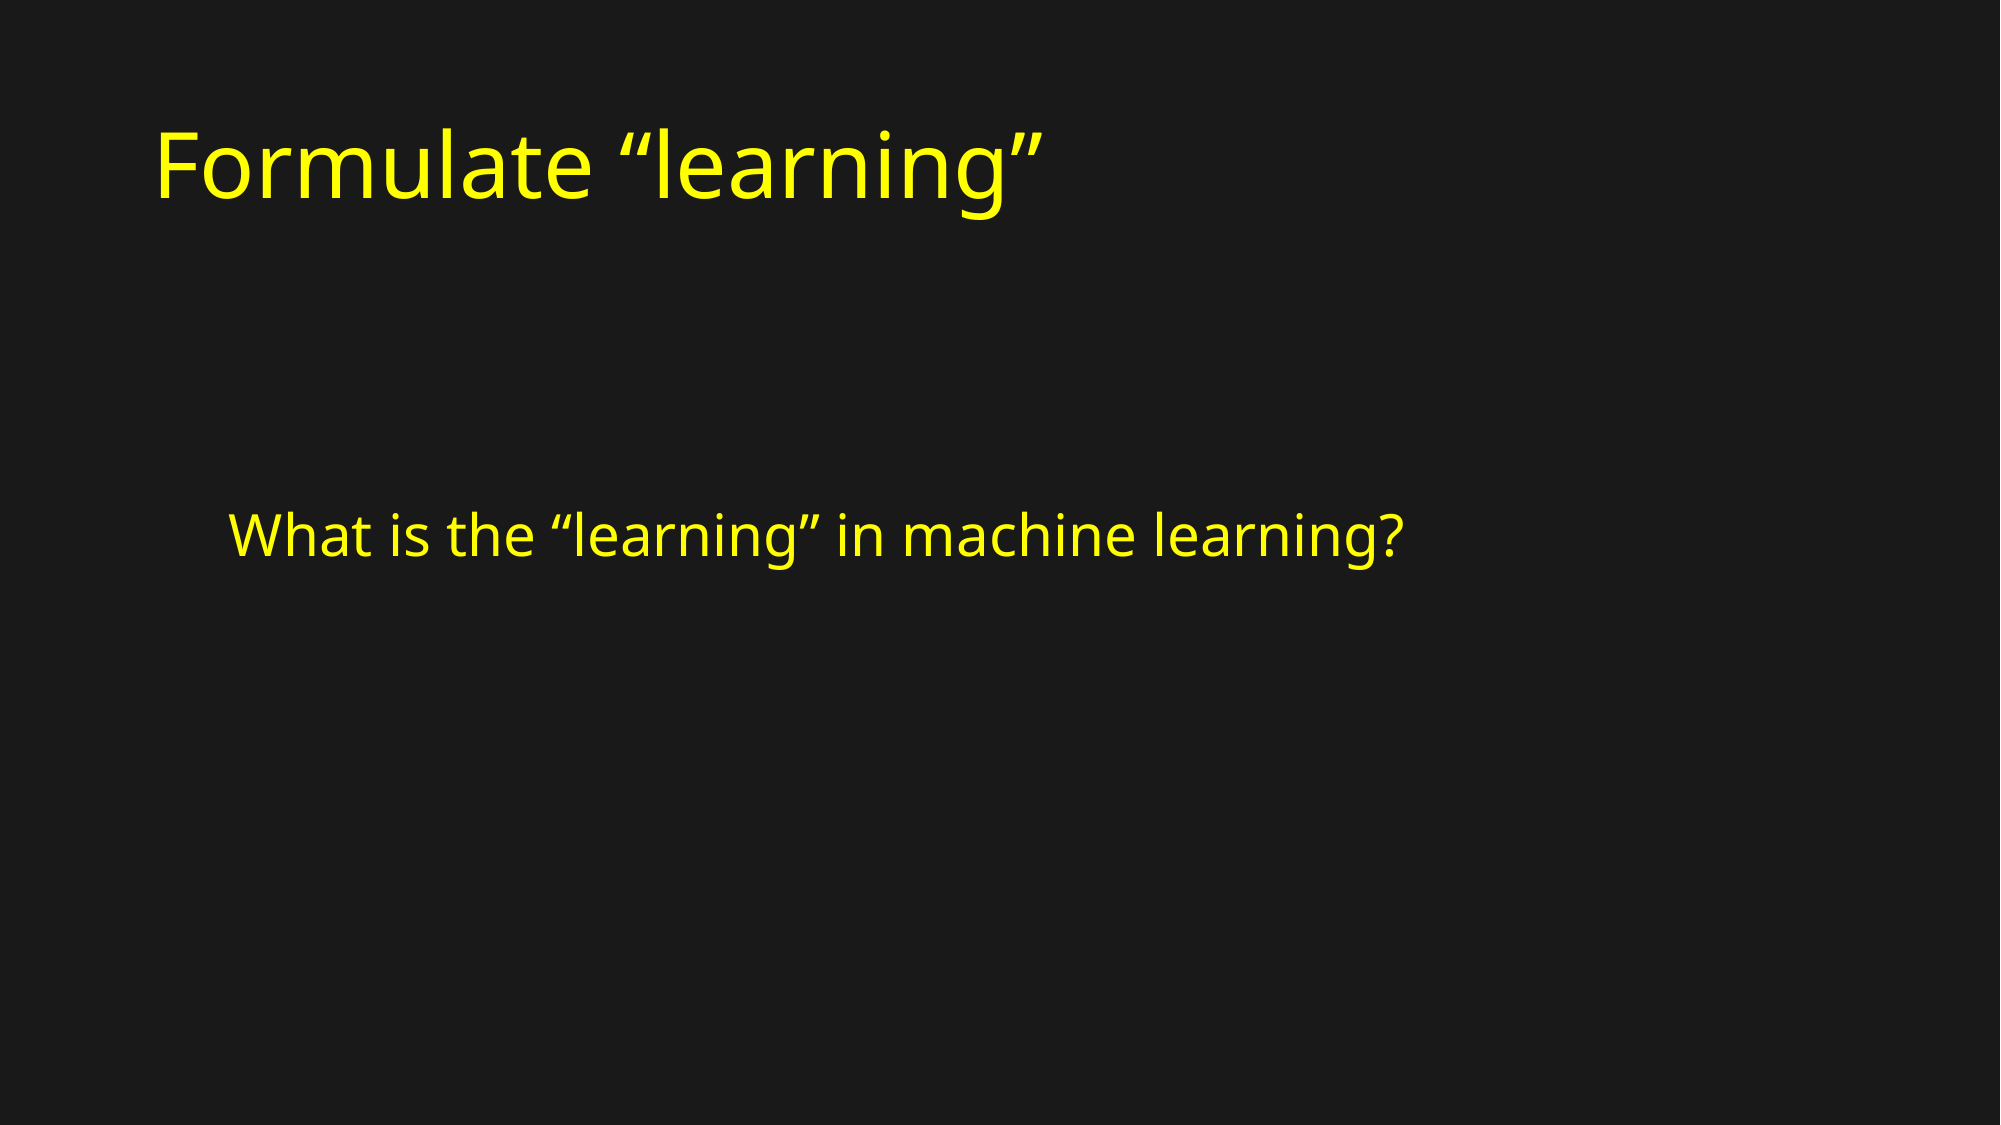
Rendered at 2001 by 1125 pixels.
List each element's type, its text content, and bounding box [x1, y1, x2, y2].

title Formulate “learning” [137, 59, 1863, 278]
list What is the “learning” in machine learning? [213, 499, 1939, 626]
